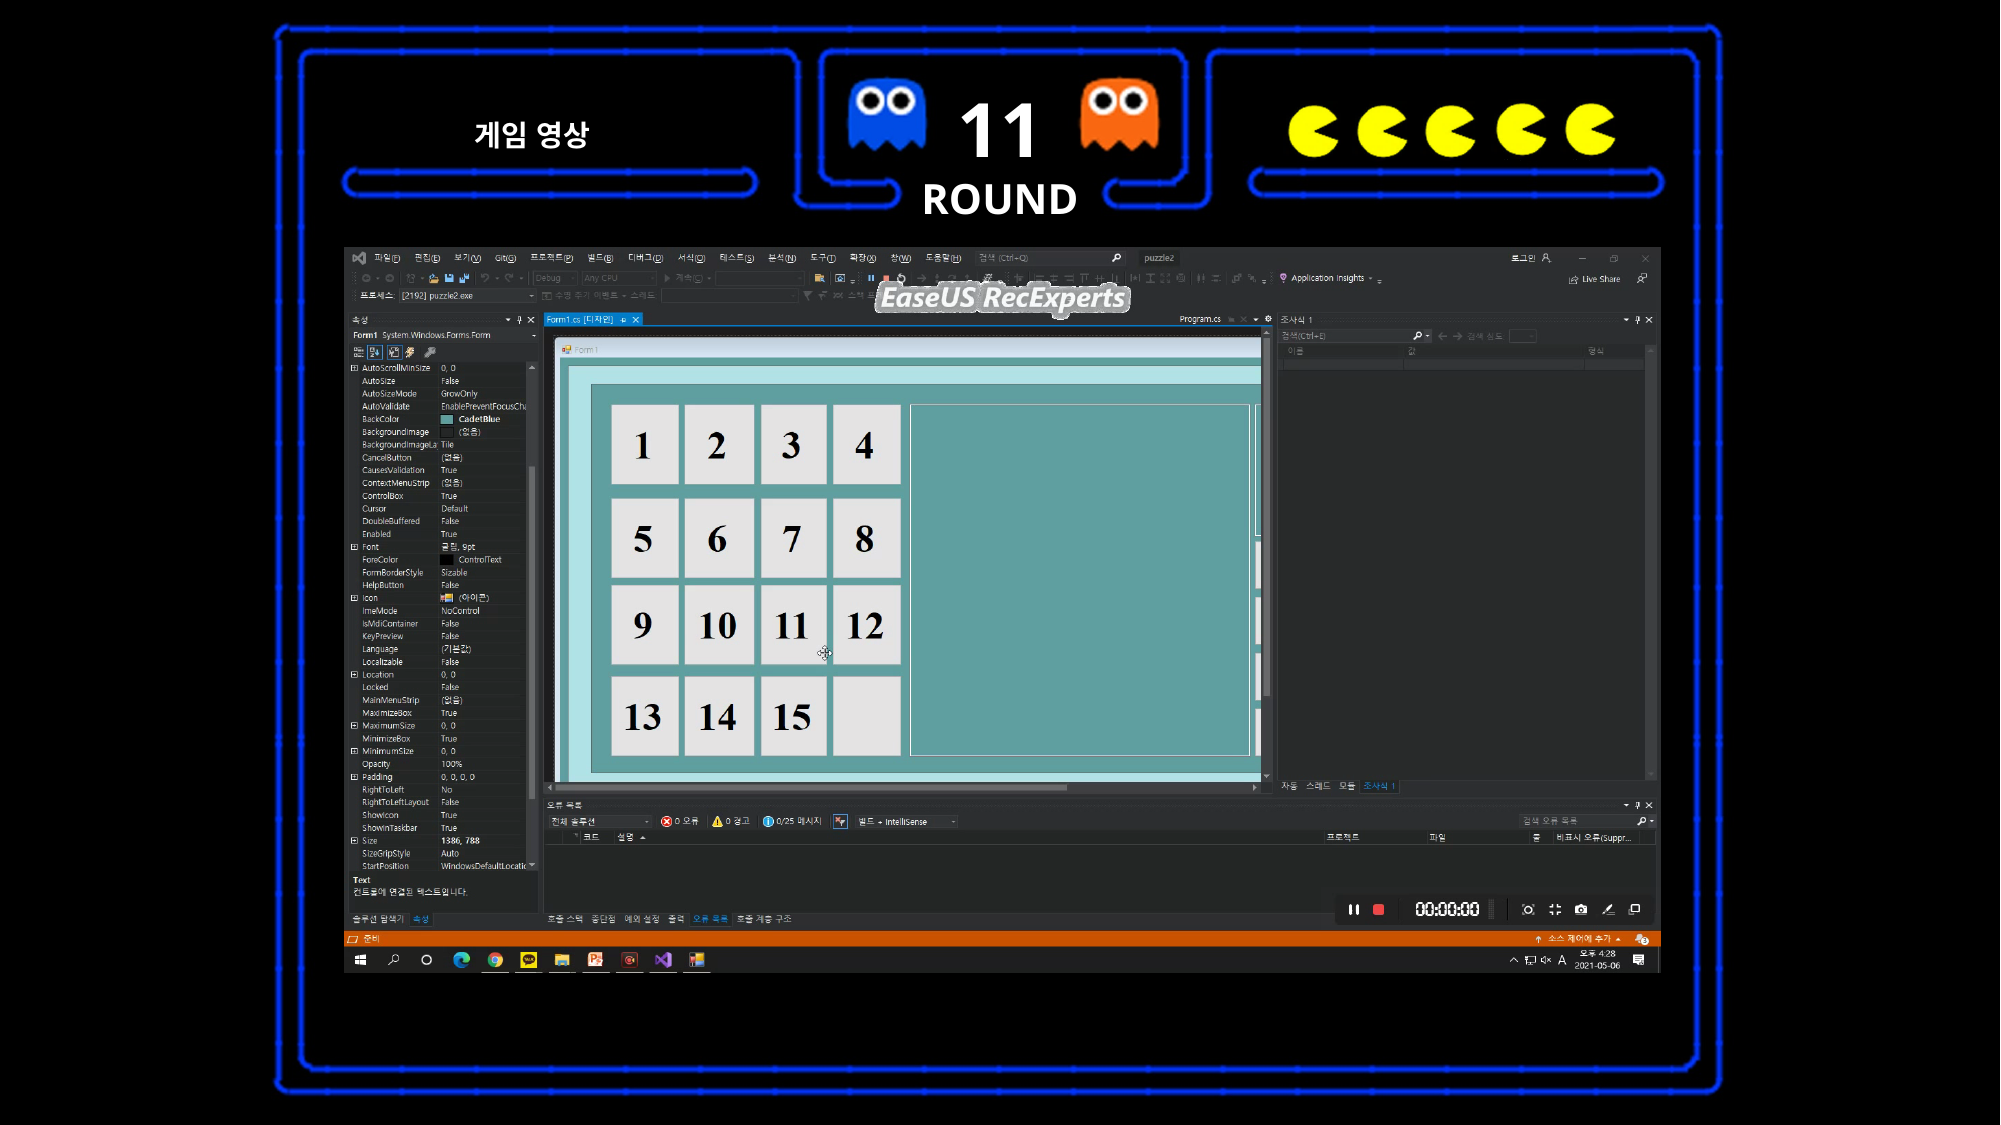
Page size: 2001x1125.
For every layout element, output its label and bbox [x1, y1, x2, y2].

text_box [343, 246, 1662, 974]
picture [249, 0, 1751, 1124]
